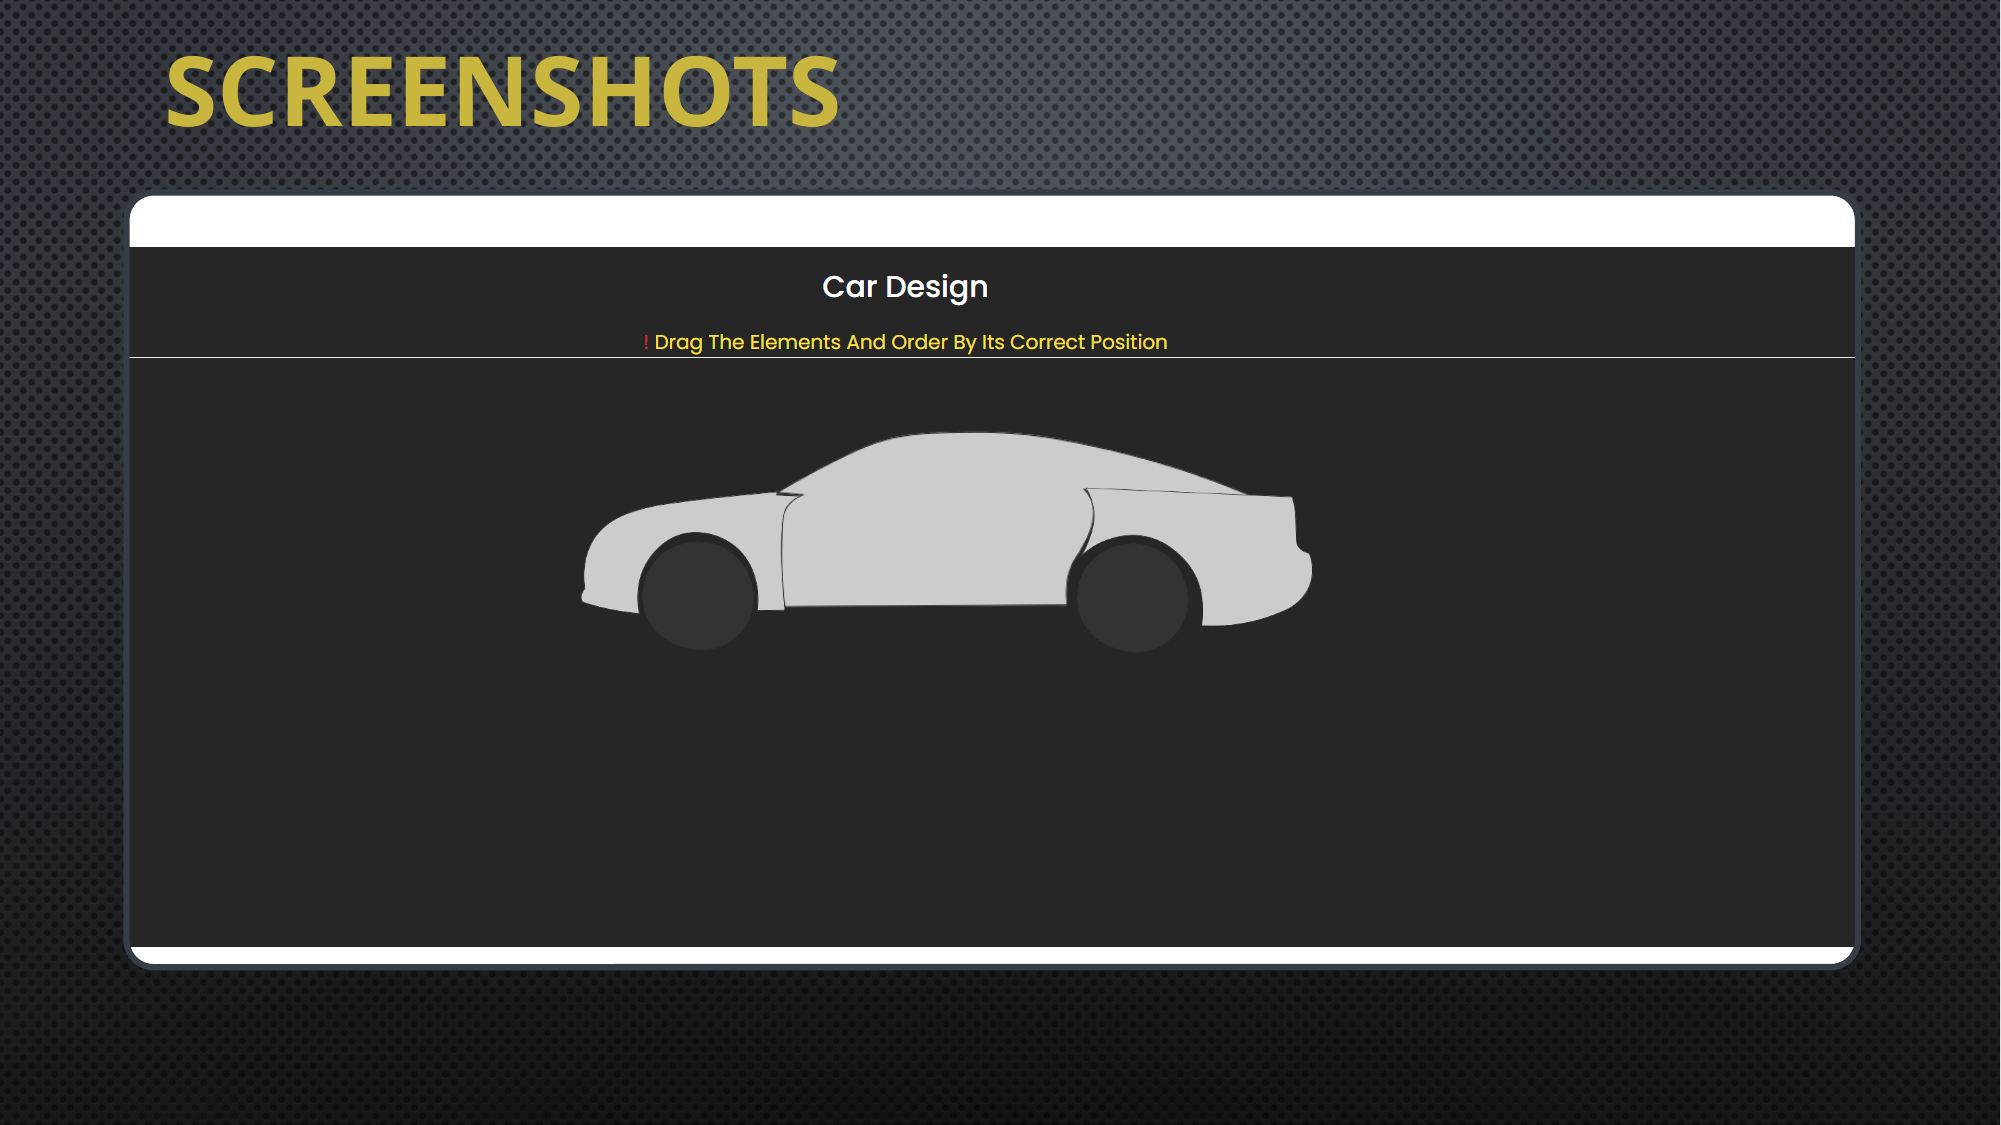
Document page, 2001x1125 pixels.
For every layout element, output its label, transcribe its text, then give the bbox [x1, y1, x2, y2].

picture [126, 192, 1859, 968]
title SCREENSHOTS [61, 21, 946, 154]
